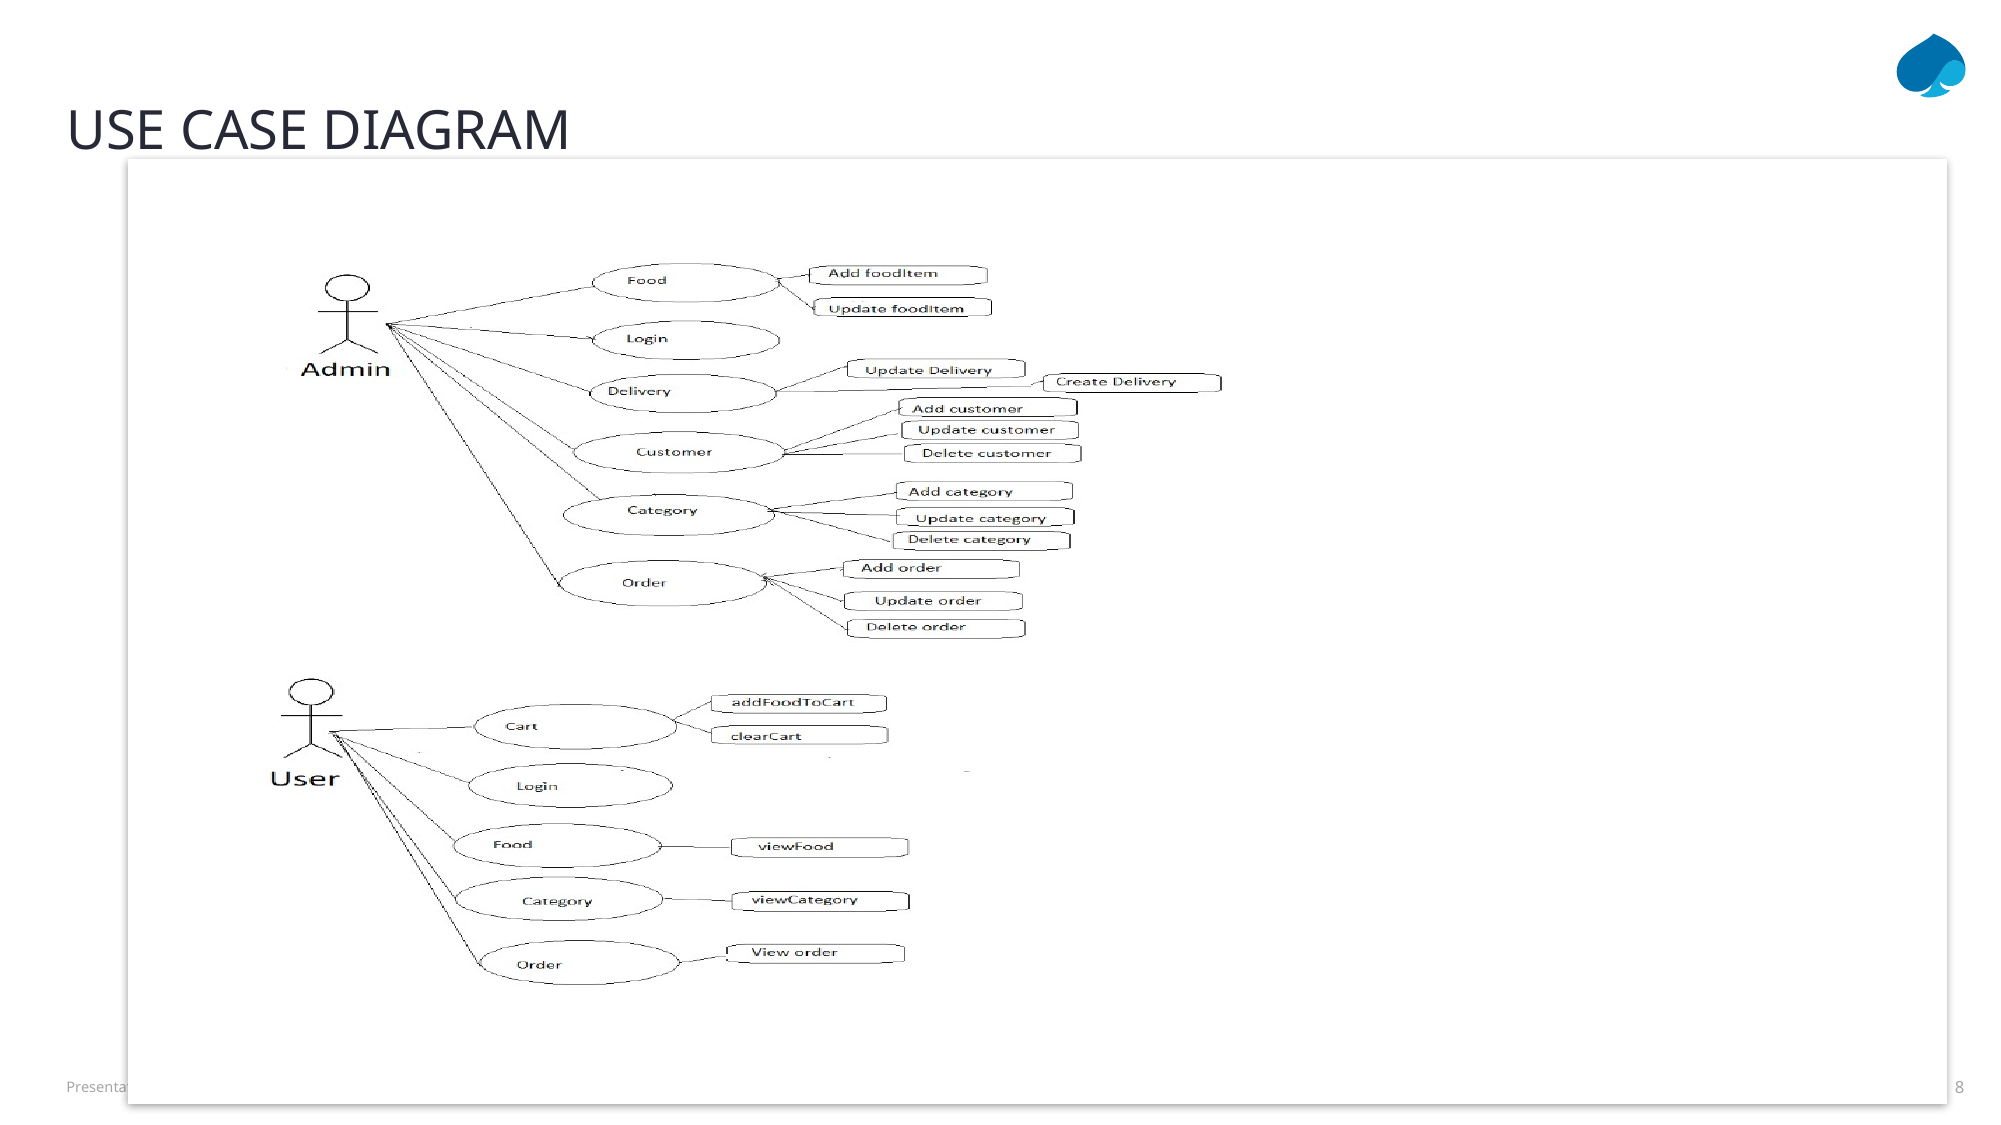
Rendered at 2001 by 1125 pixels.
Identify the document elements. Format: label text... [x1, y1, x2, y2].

title USE CASE DIAGRAM [66, 63, 1863, 161]
picture [141, 173, 1933, 1090]
chart [1933, 267, 1958, 692]
